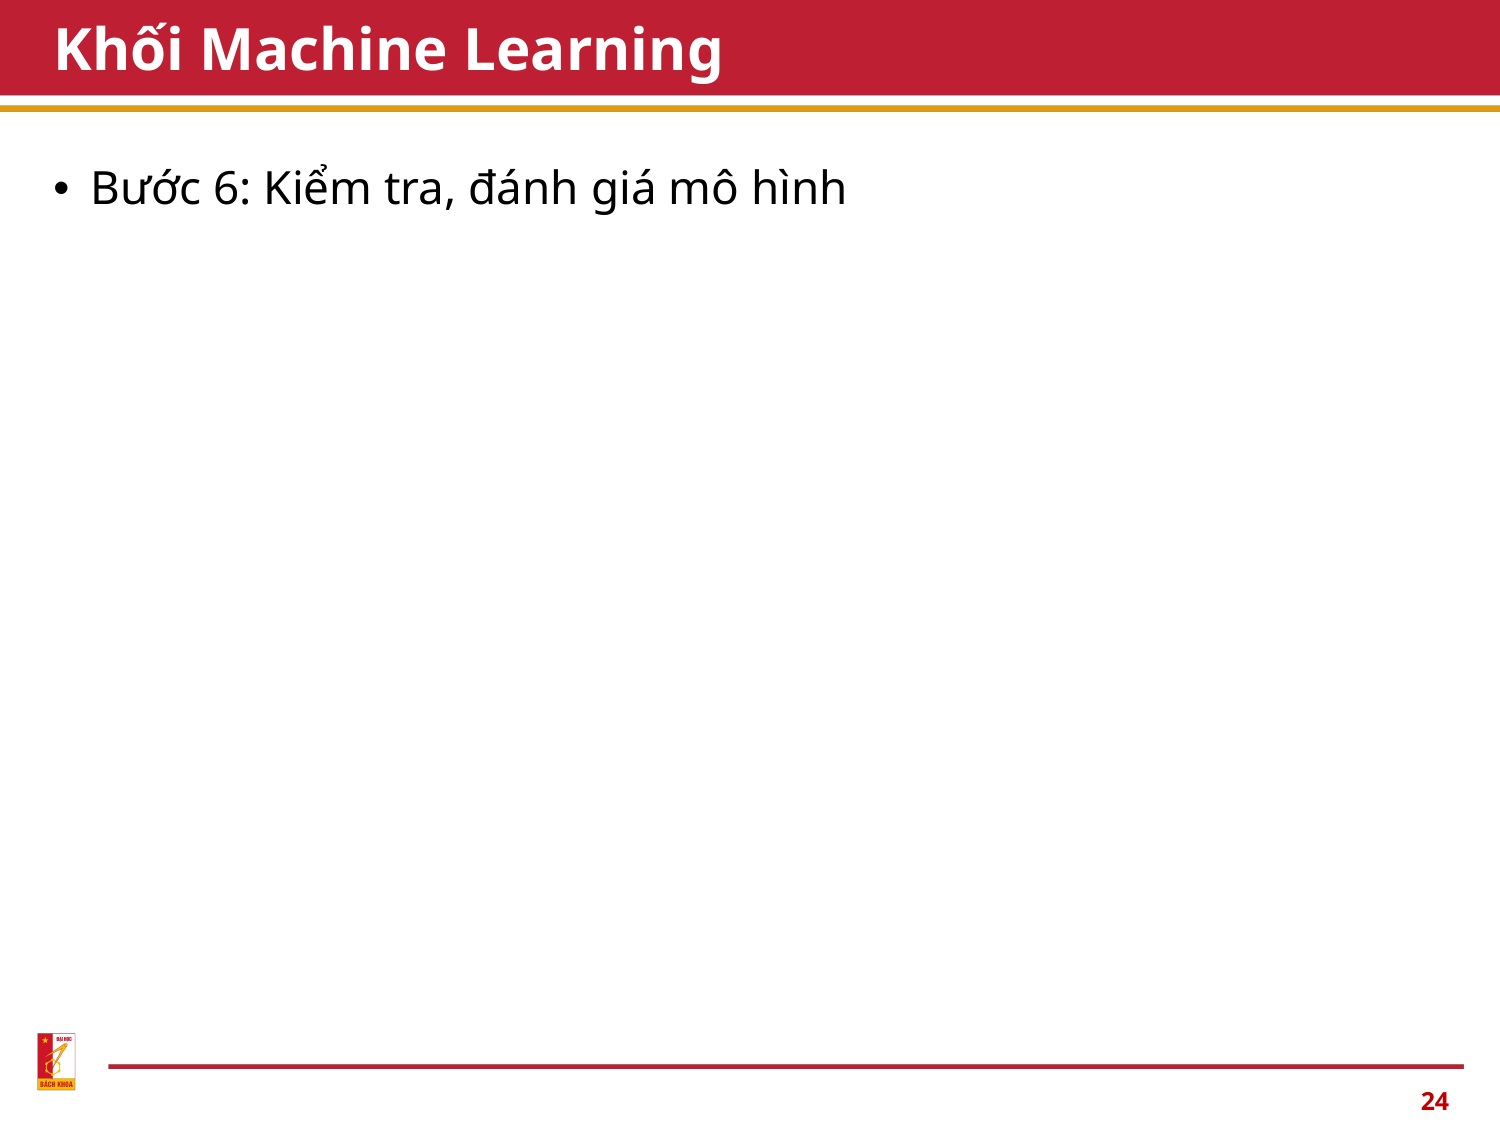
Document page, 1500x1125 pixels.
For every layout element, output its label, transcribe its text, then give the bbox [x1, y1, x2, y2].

picture [0, 0, 1500, 1125]
slide_number 24 [1126, 1078, 1464, 1125]
title Khối Machine Learning [38, 12, 1462, 87]
list Bước 6: Kiểm tra, đánh giá mô hình [38, 157, 1462, 1000]
